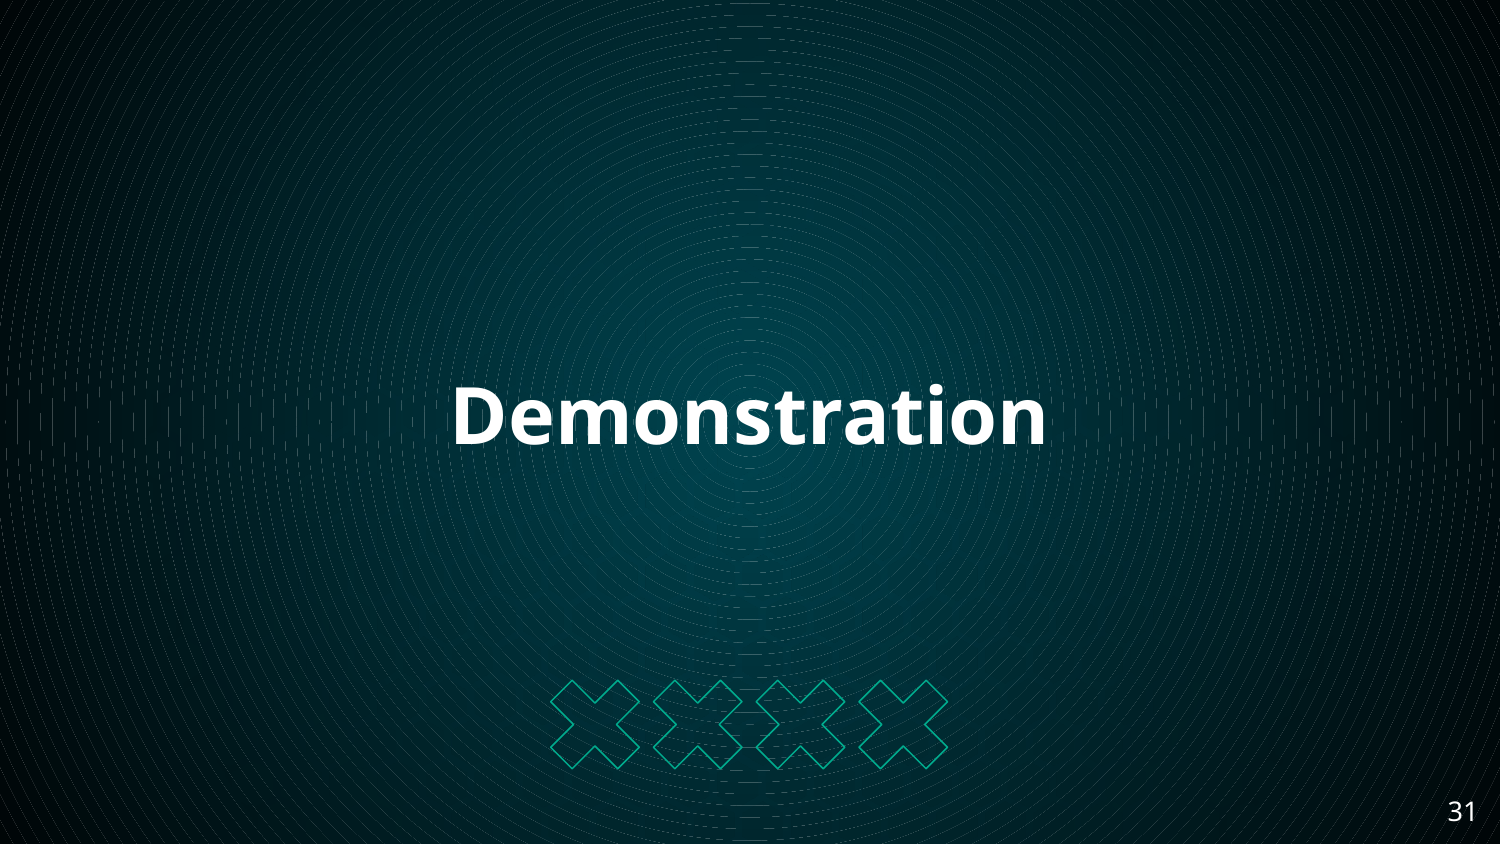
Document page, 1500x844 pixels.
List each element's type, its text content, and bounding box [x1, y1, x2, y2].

slide_number ‹#› [1403, 779, 1494, 844]
title Demonstration [217, 197, 1282, 647]
picture [0, 0, 1500, 844]
